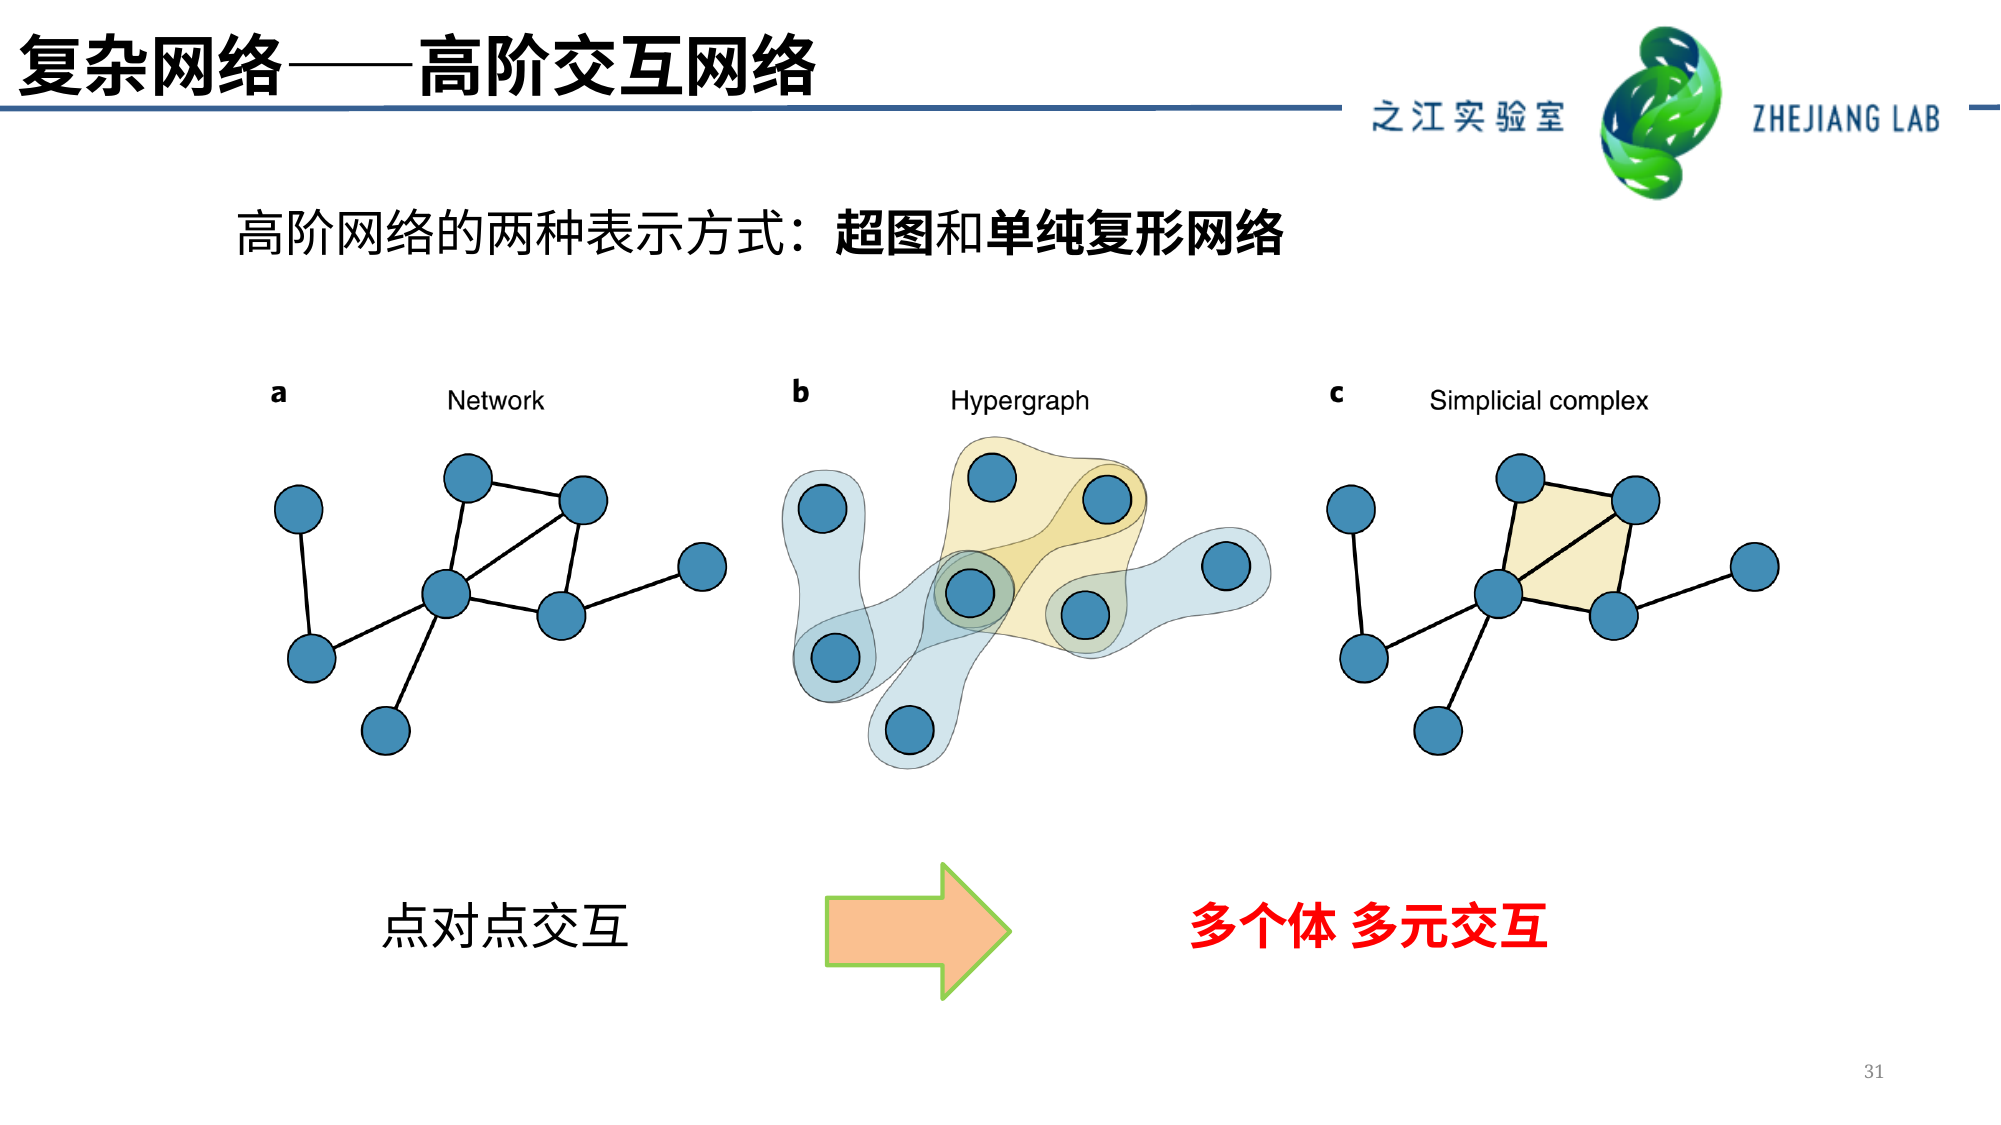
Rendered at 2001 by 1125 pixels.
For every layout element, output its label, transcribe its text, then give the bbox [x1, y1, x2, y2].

slide_number 31 [1433, 1042, 1900, 1103]
picture [1342, 22, 1969, 204]
text_box 多个体 多元交互 [1173, 887, 1632, 962]
picture [244, 358, 1802, 786]
text_box 高阶网络的两种表示方式：超图和单纯复形网络 [220, 194, 1722, 270]
text_box [824, 861, 1013, 1001]
text_box 复杂网络——高阶交互网络 [2, 0, 1754, 116]
text_box 点对点交互 [365, 887, 670, 962]
